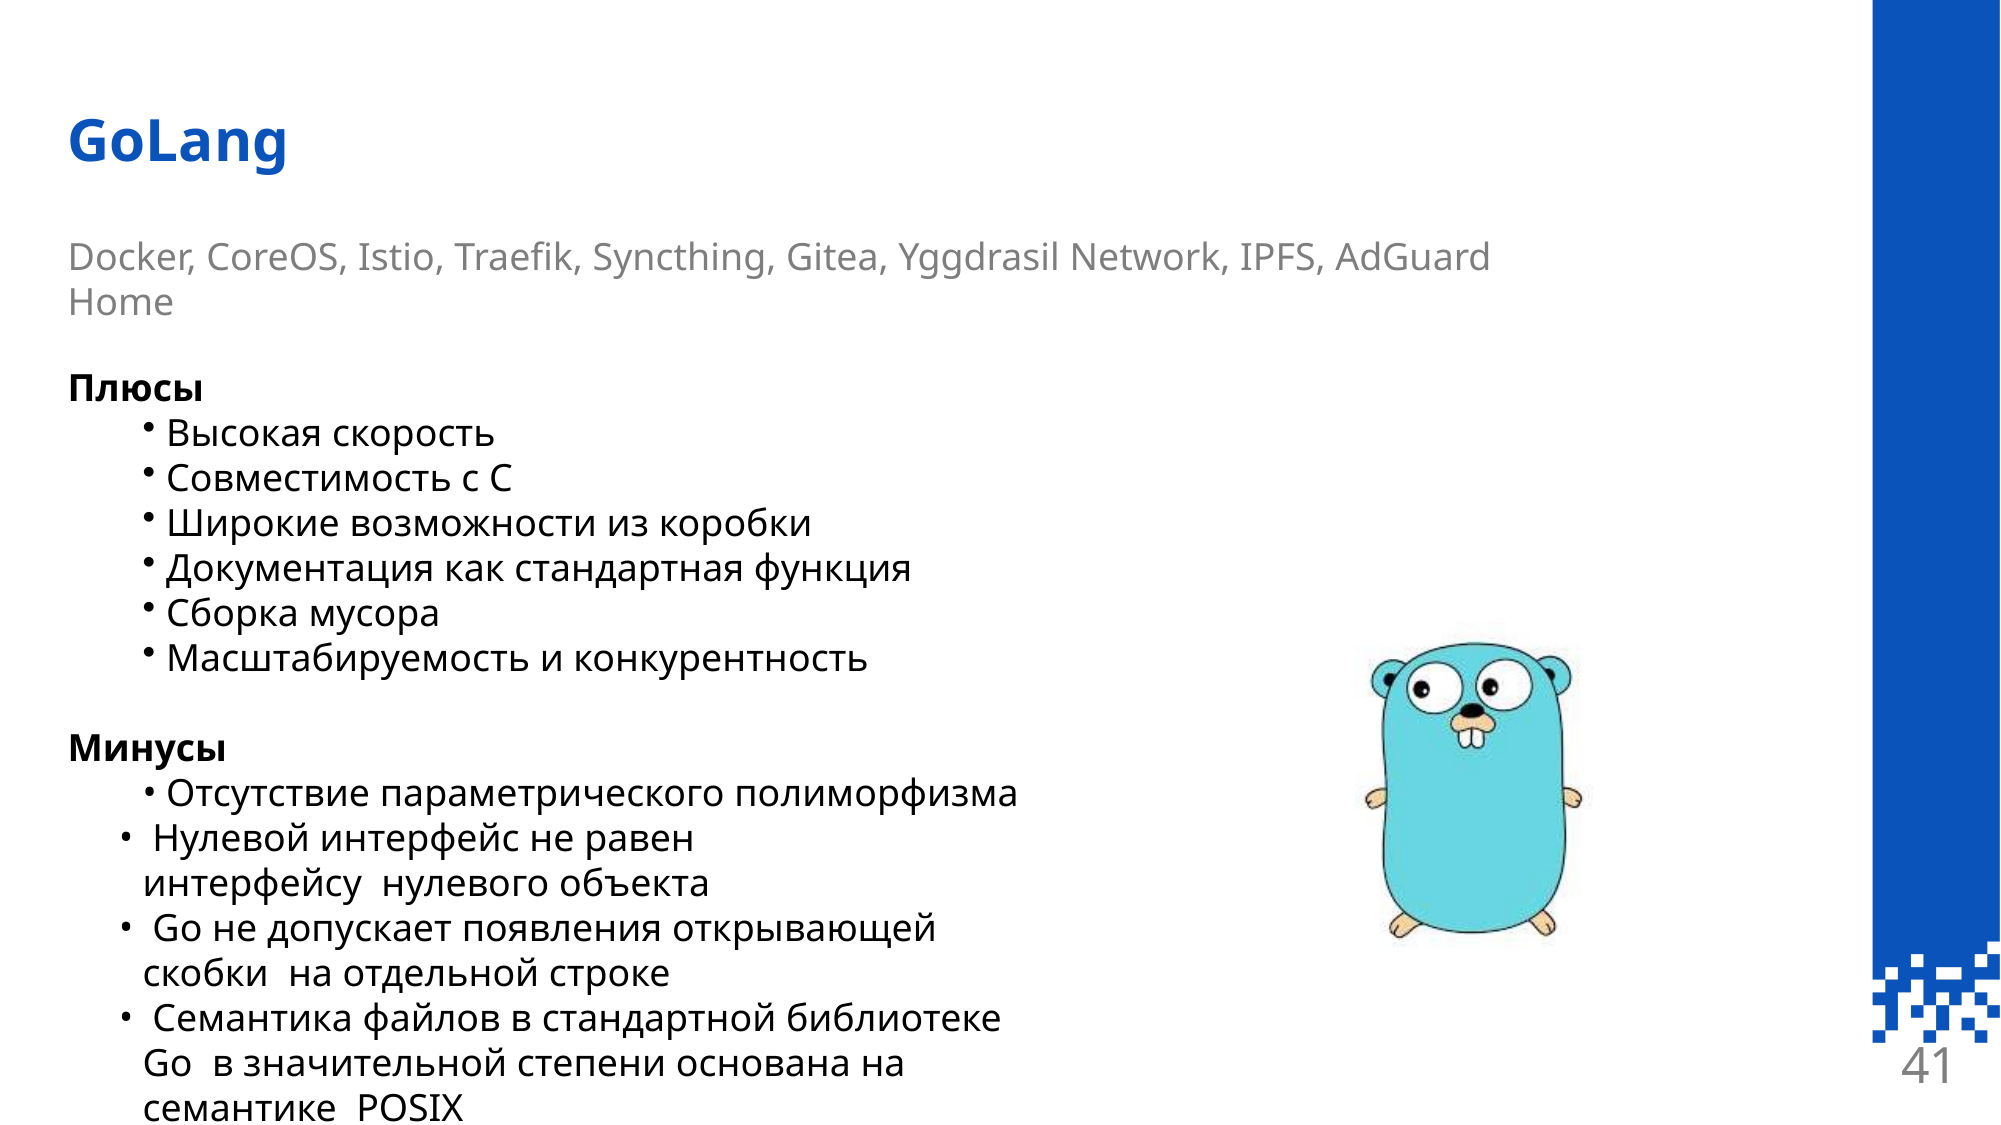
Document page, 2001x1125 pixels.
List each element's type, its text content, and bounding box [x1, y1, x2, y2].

text_box 41 [1875, 1026, 1984, 1101]
picture [1872, 0, 2000, 1043]
picture [1355, 622, 1593, 949]
title GoLang [65, 41, 1063, 136]
text_box Docker, CoreOS, Istio, Traefik, Syncthing, Gitea, Yggdrasil Network, IPFS, AdGuard Home Плюсы Высокая скорость Совместимость с C Широкие возможности из коробки Документация как стандартная функция Сборка мусора Масштабируемость и конкурентность Минусы Отсутствие параметрического полиморфизма Нулевой интерфейс не равен интерфейсу нулевого объекта Go не допускает появления открывающей скобки на отдельной строке Семантика файлов в стандартной библиотеке Go в значительной степени основана на семантике POSIX [65, 136, 1524, 1125]
